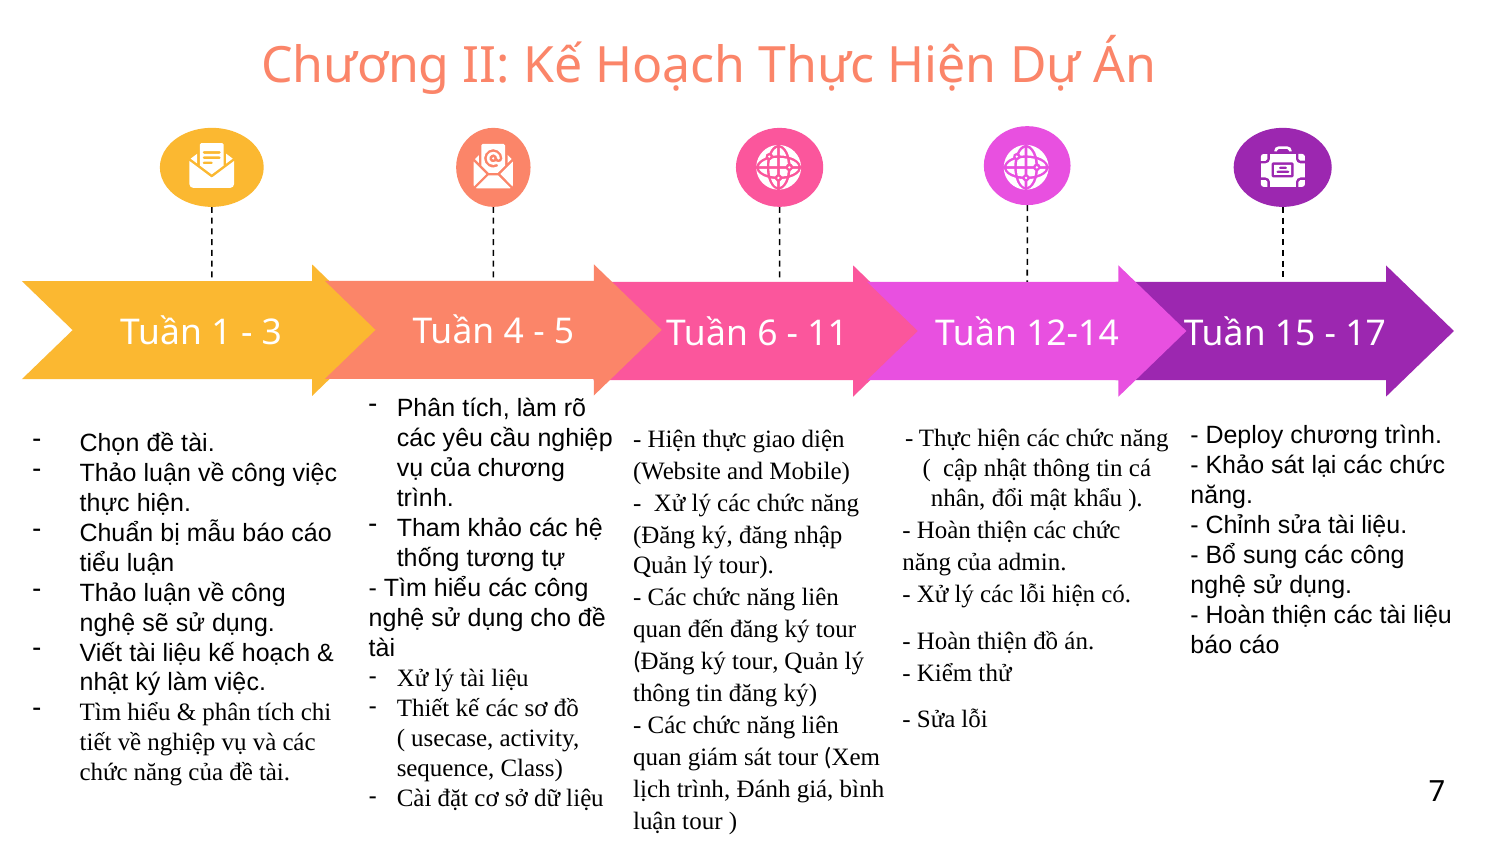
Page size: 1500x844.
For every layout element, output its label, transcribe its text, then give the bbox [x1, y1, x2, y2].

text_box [592, 127, 922, 834]
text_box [324, 127, 662, 396]
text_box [1003, 144, 1049, 190]
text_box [755, 144, 802, 190]
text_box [17, 127, 381, 808]
text_box 7 [1413, 764, 1461, 815]
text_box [1188, 127, 1455, 397]
text_box - Deploy chương trình. - Khảo sát lại các chức năng. - Chỉnh sửa tài liệu. - Bổ sung các công nghệ sử dụng. - Hoàn thiện các tài liệu báo cáo [1191, 361, 1475, 716]
title Chương II: Kế Hoạch Thực Hiện Dự Án [75, 22, 1343, 102]
text_box Phân tích, làm rõ các yêu cầu nghiệp vụ của chương trình. Tham khảo các hệ thống tương tự - Tìm hiểu các công nghệ sử dụng cho đề tài Xử lý tài liệu Thiết kế các sơ đồ ( usecase, activity, sequence, Class) Cài đặt cơ sở dữ liệu [385, 405, 587, 808]
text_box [473, 143, 514, 189]
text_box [866, 125, 1187, 791]
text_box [189, 142, 235, 189]
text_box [1260, 146, 1306, 188]
